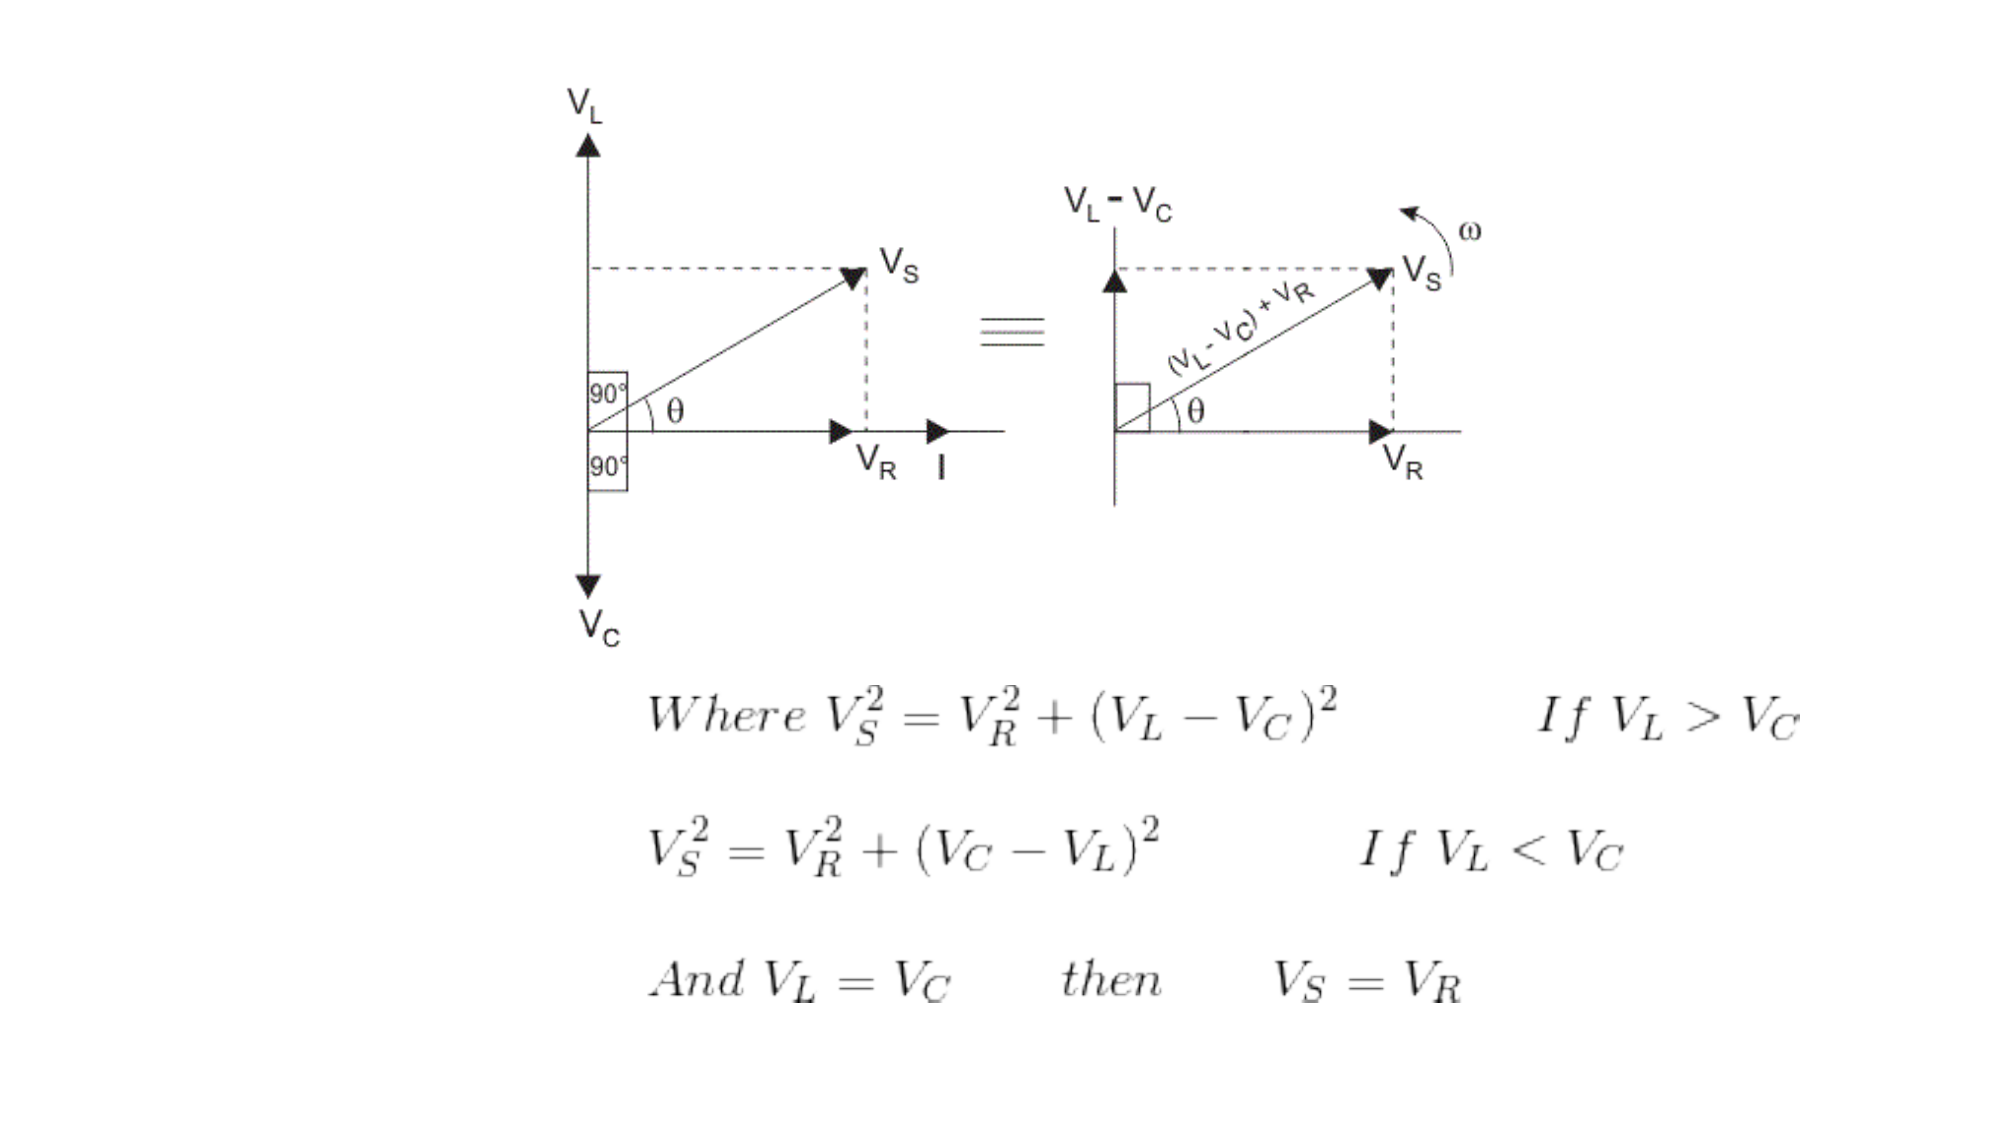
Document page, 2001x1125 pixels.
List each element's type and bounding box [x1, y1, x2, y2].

list [553, 75, 1501, 659]
picture [647, 685, 1800, 1003]
